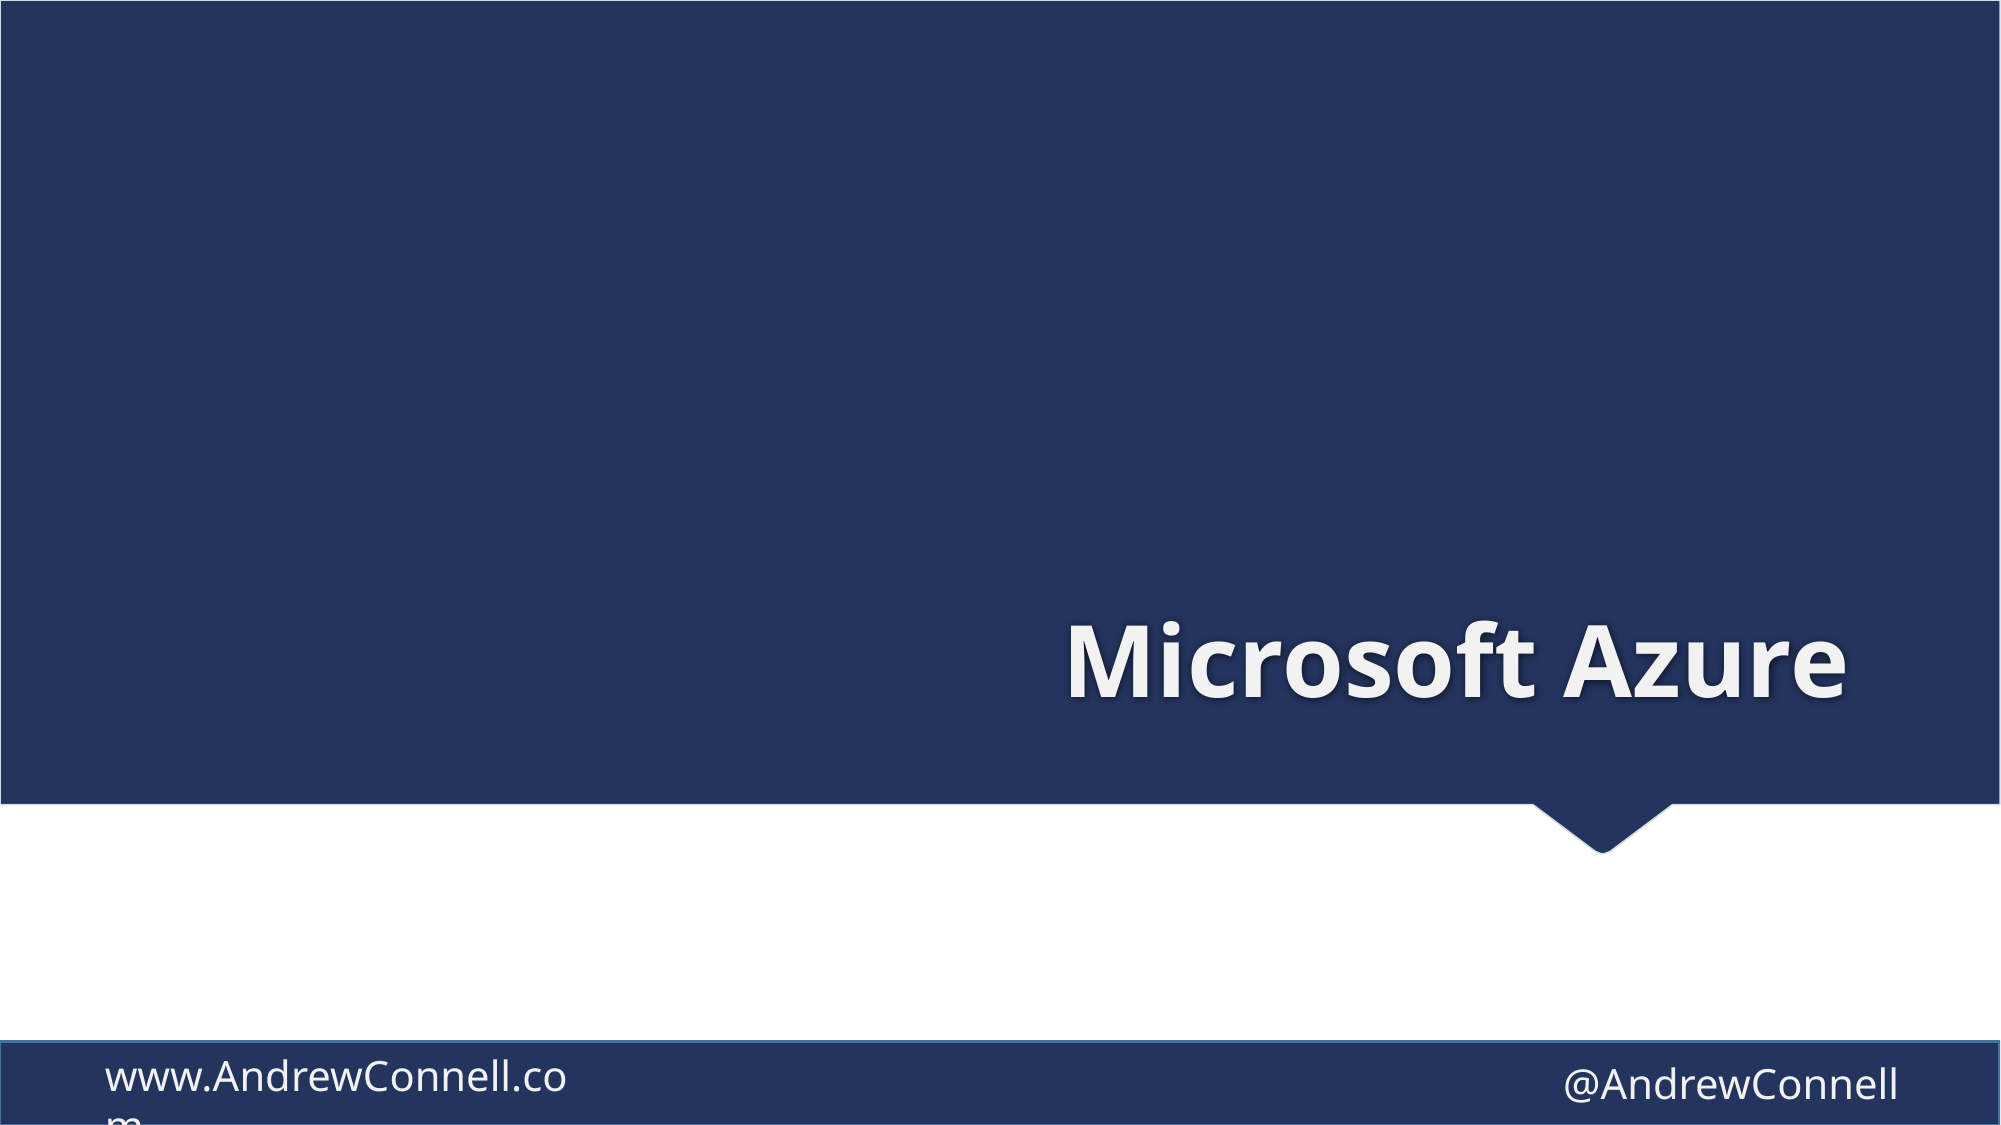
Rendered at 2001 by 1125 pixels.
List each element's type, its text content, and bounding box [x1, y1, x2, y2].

title Microsoft Azure [132, 484, 1866, 726]
